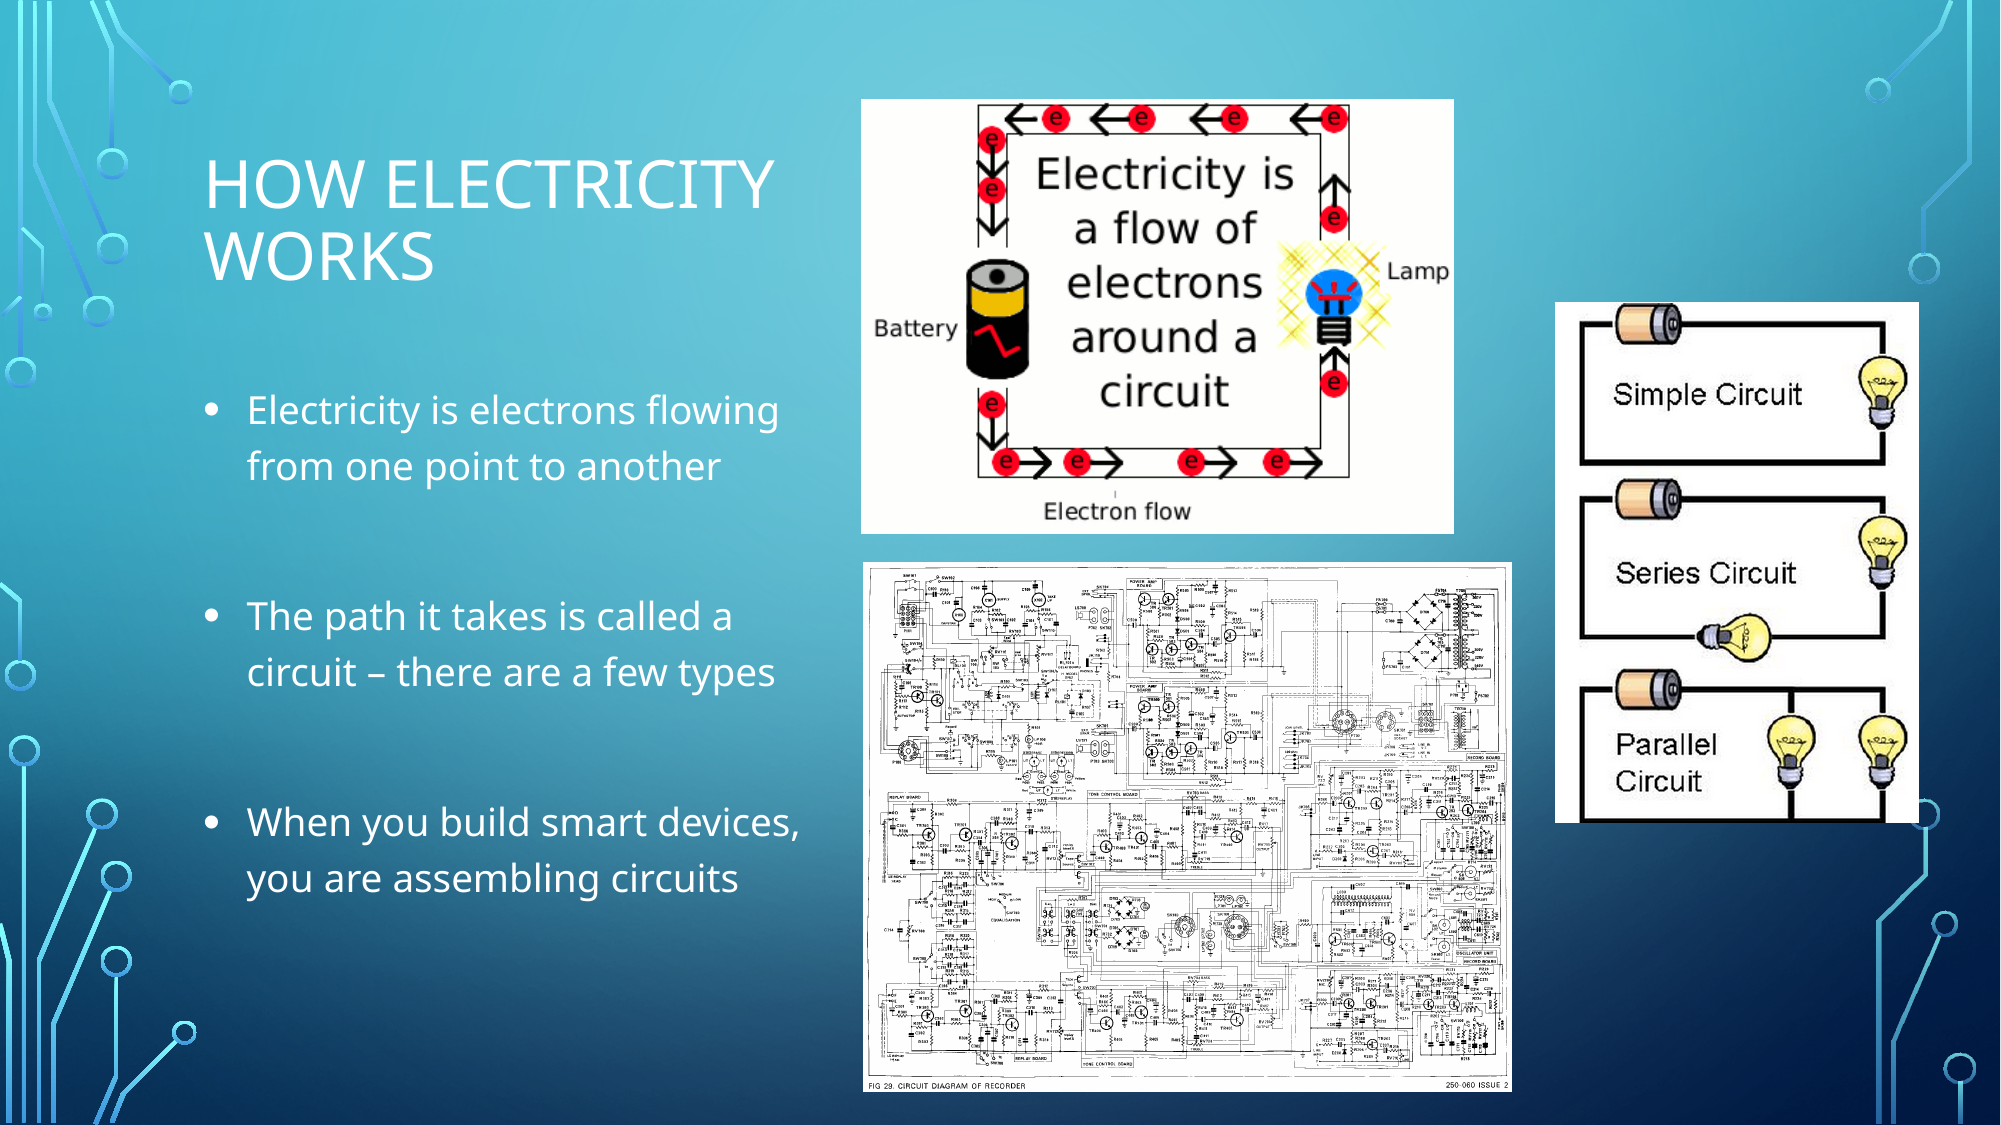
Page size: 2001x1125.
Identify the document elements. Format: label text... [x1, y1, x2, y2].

picture [1555, 301, 1920, 824]
list Electricity is electrons flowing from one point to another The path it takes is called a circuit – there are a few types When you build smart devices, you are assembling circuits [188, 369, 821, 950]
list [860, 99, 1455, 534]
picture [863, 562, 1512, 1092]
title How electricity works [188, 33, 821, 303]
